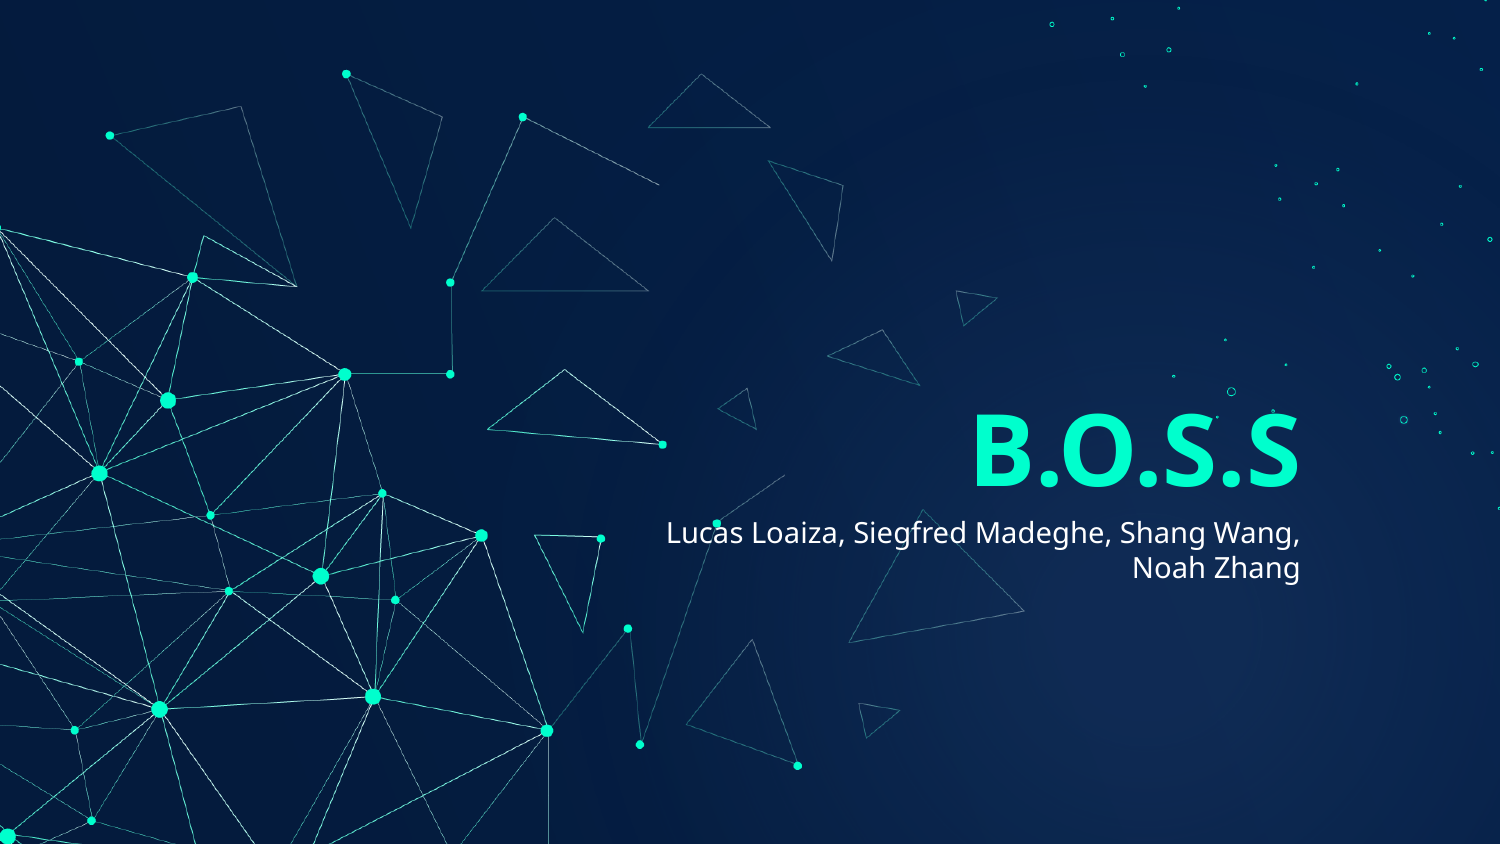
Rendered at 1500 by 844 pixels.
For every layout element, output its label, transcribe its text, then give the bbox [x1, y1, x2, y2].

picture [0, 0, 1500, 844]
subtitle Lucas Loaiza, Siegfred Madeghe, Shang Wang, Noah Zhang [602, 481, 1316, 599]
title B.O.S.S [186, 228, 1317, 521]
